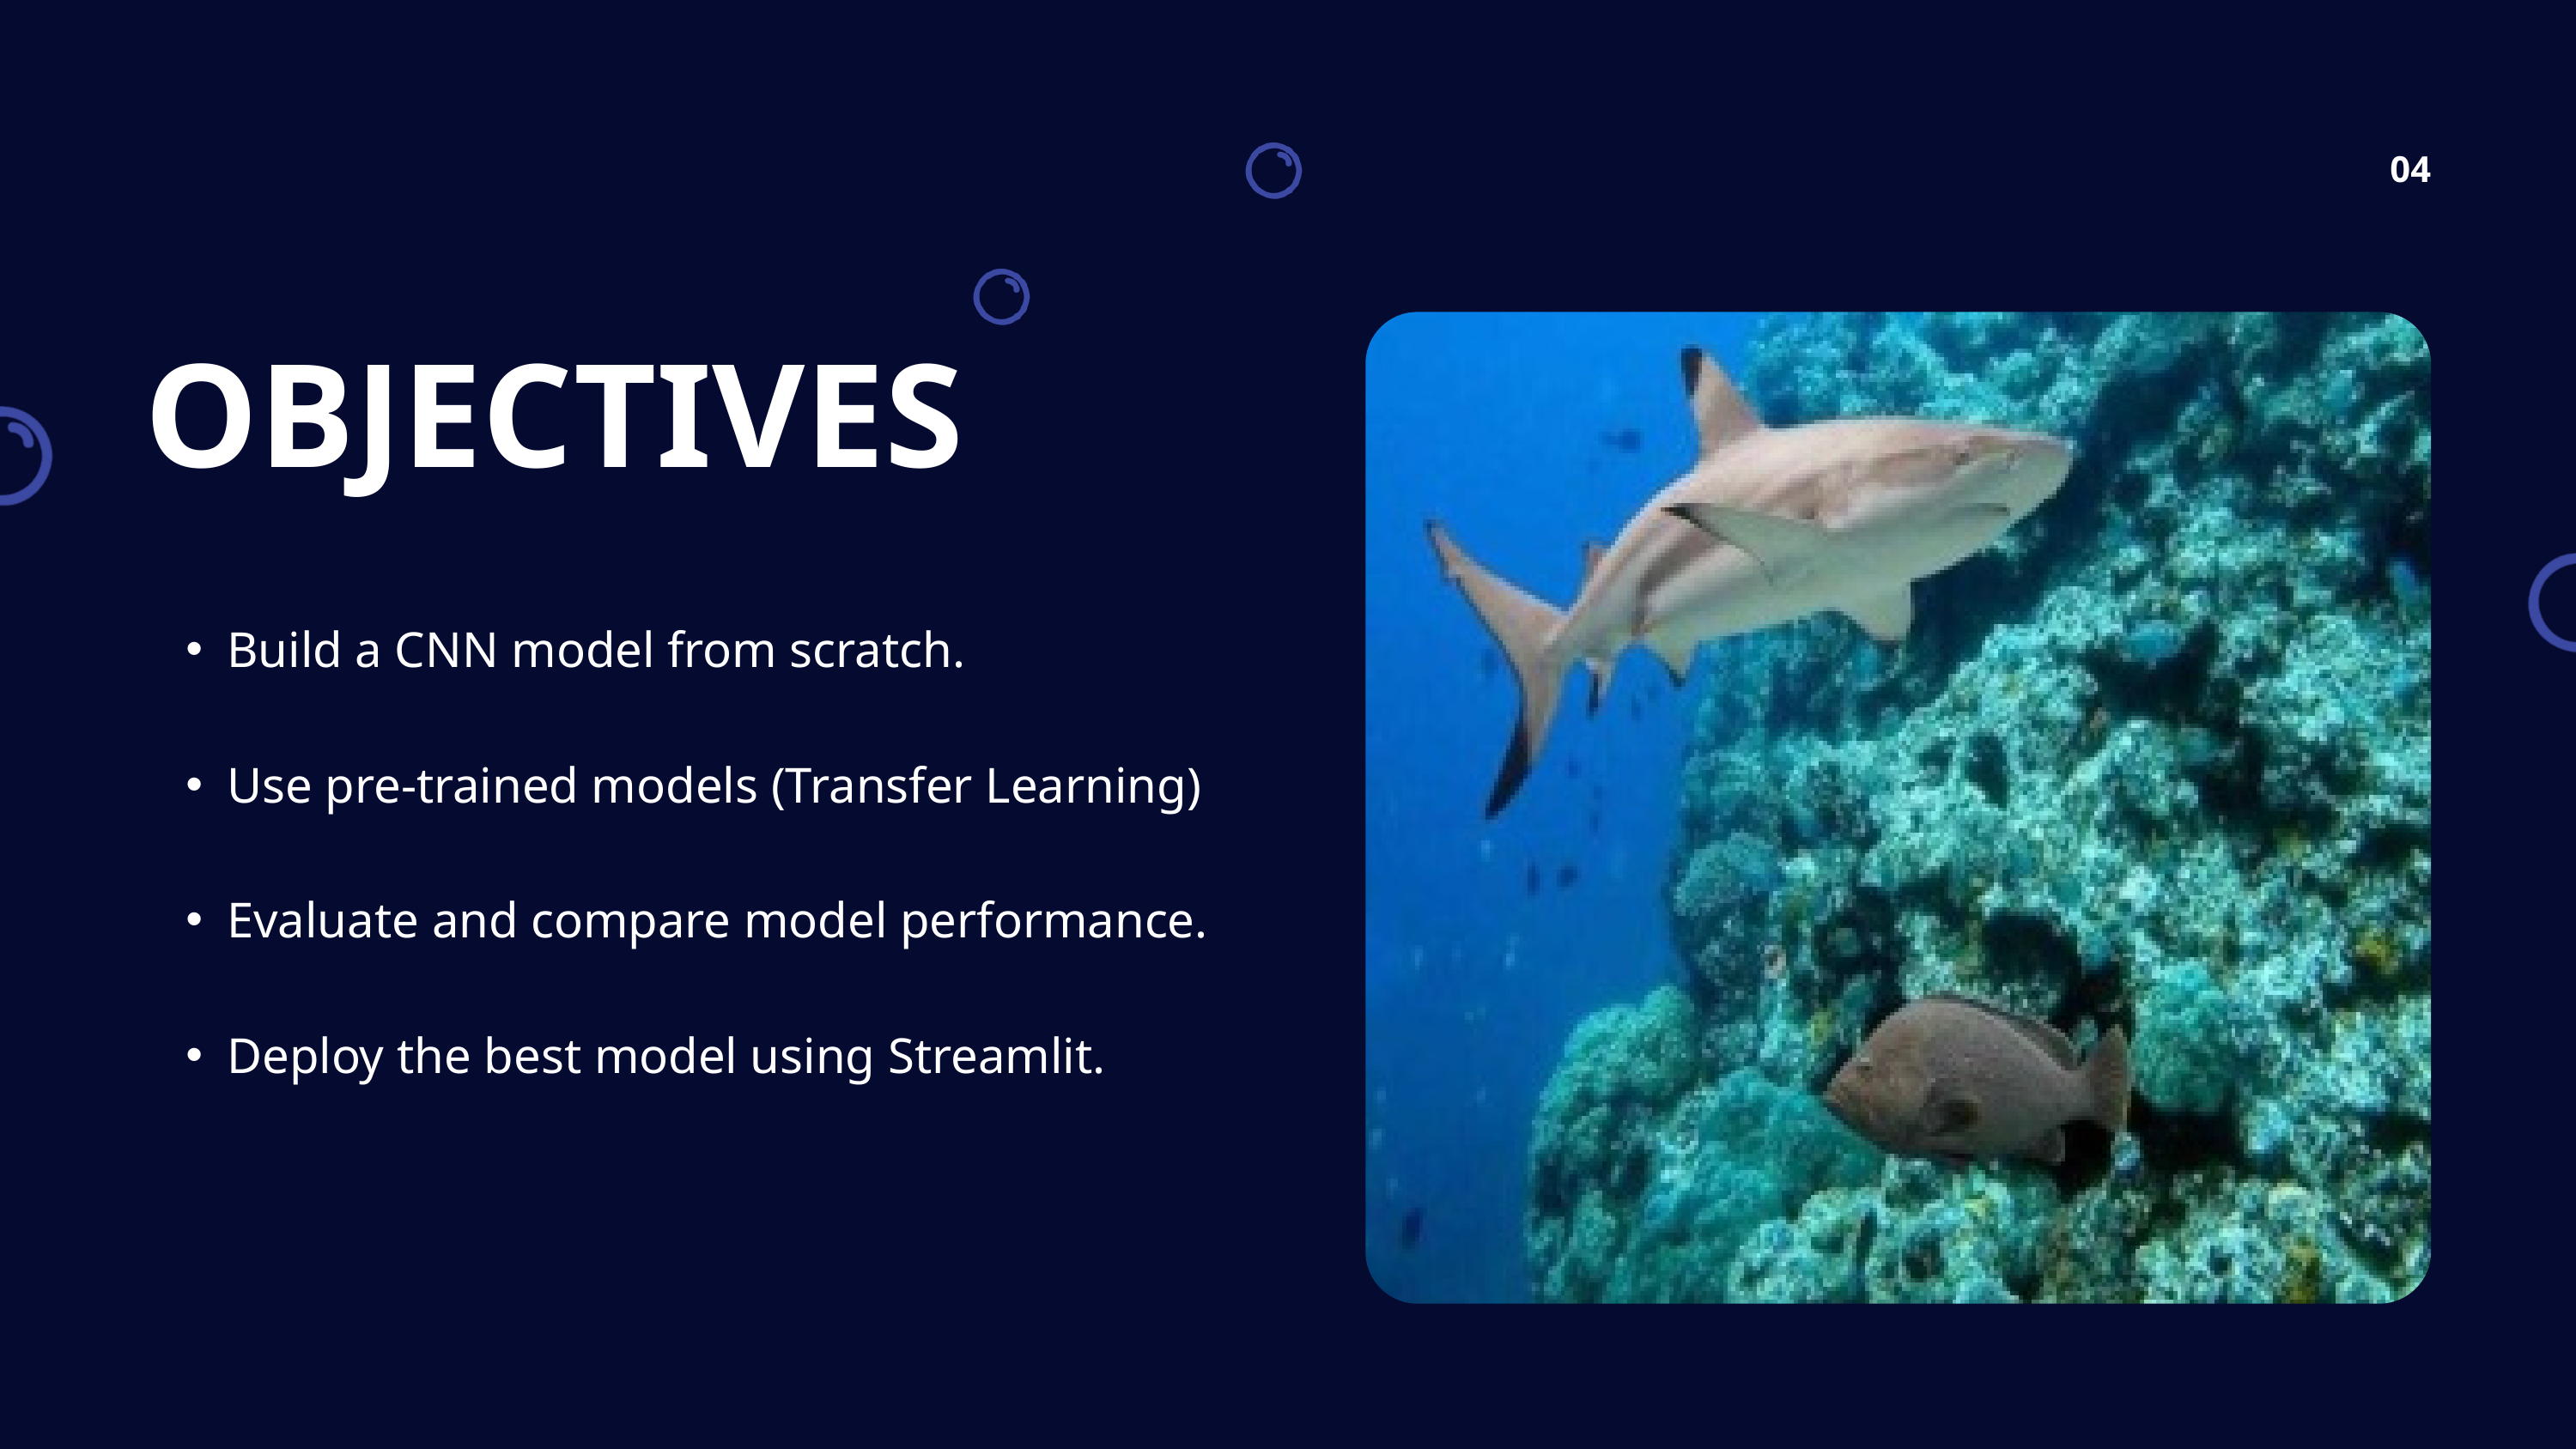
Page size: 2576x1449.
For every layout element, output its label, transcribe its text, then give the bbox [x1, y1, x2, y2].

text_box [965, 266, 1035, 326]
text_box Build a CNN model from scratch. Use pre-trained models (Transfer Learning) Evaluate and compare model performance. Deploy the best model using Streamlit. [144, 609, 1238, 1150]
text_box 04 [2354, 139, 2432, 190]
text_box [1237, 140, 1307, 200]
text_box [0, 403, 62, 509]
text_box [1365, 312, 2432, 1304]
text_box OBJECTIVES [144, 324, 1238, 497]
text_box [2514, 549, 2576, 656]
